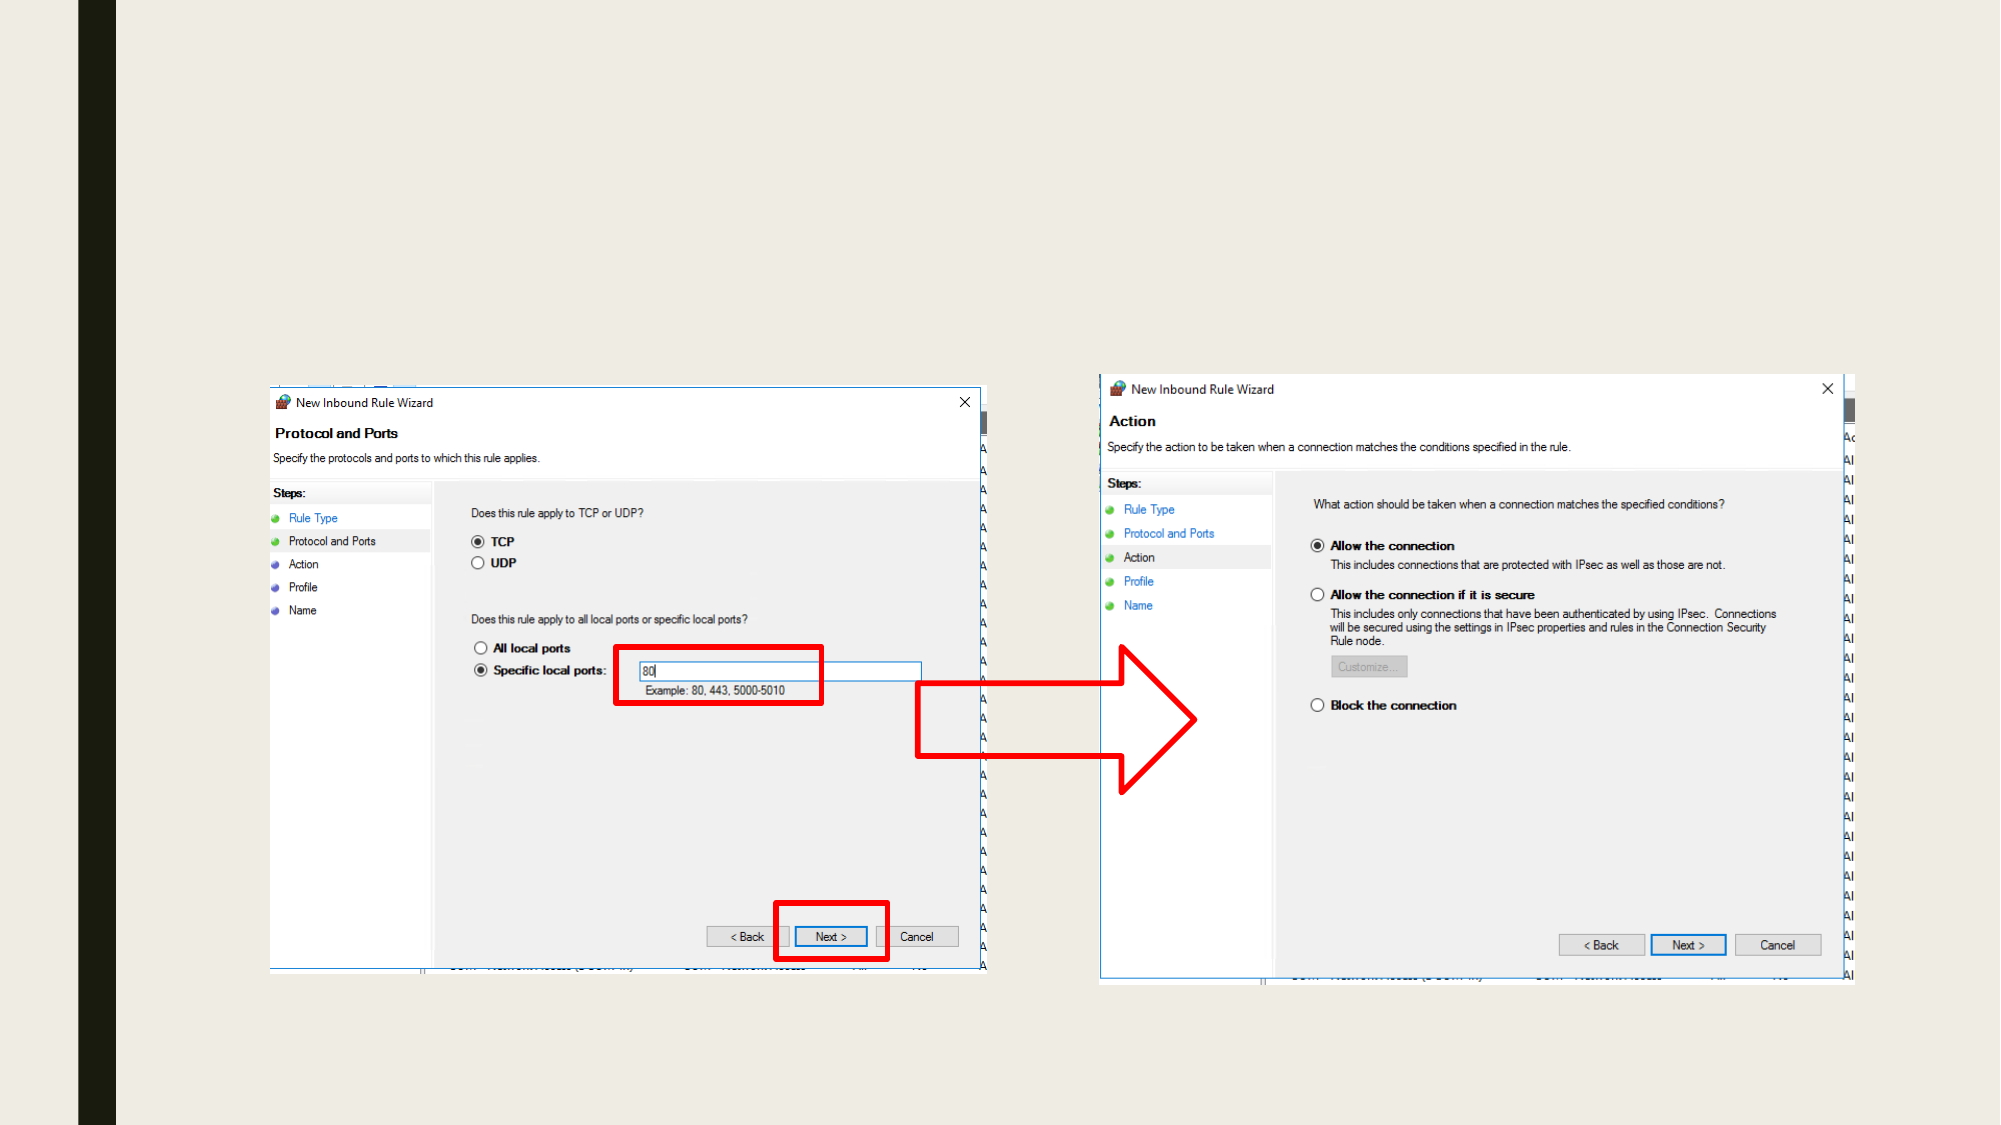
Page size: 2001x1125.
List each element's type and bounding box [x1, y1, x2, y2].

text_box [987, 680, 1099, 759]
list [270, 385, 987, 974]
picture [1099, 374, 1855, 985]
